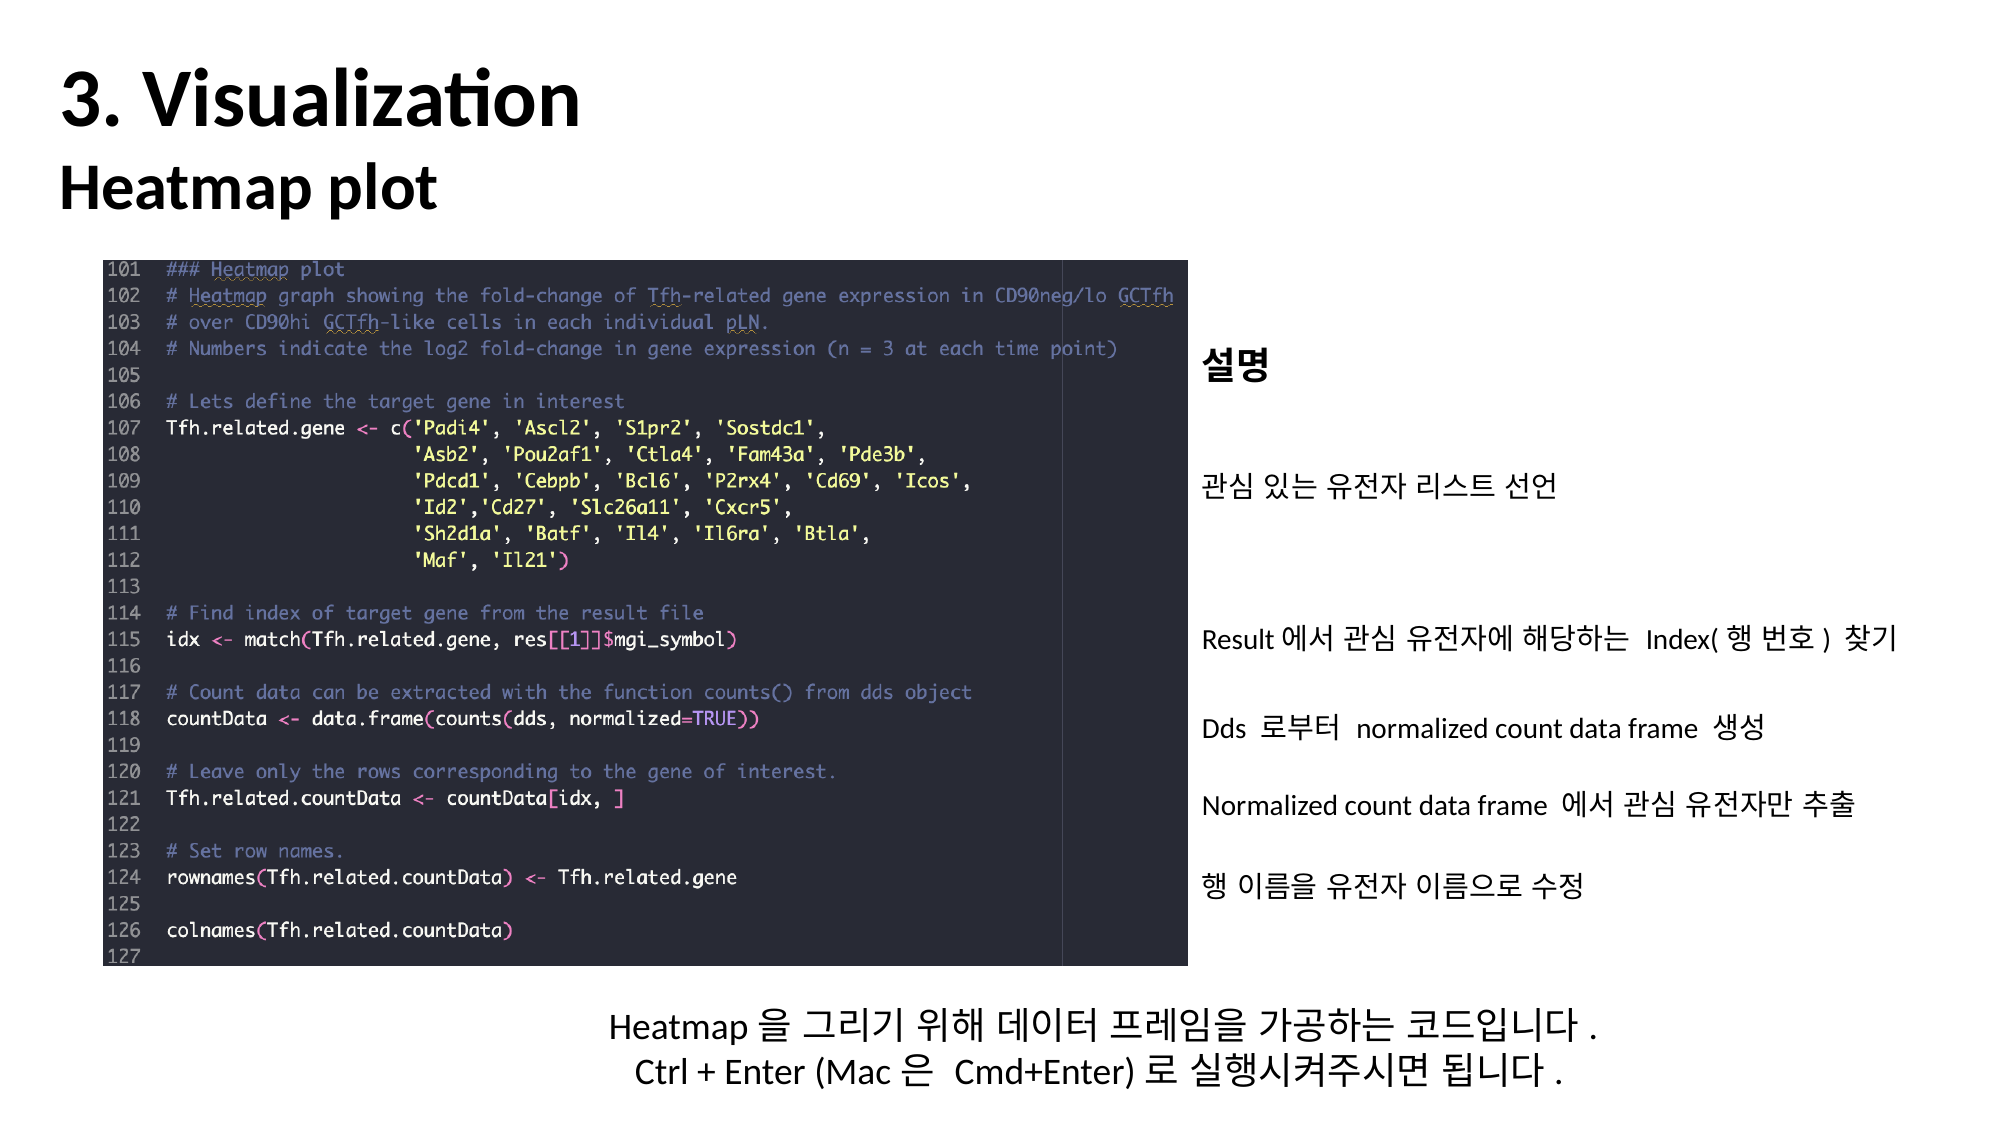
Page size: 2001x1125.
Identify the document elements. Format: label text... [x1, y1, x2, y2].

text_box 행 이름을 유전자 이름으로 수정 [1188, 861, 1972, 911]
text_box Normalized count data frame 에서 관심 유전자만 추출 [1188, 778, 1972, 829]
text_box 3. Visualization Heatmap plot [44, 35, 600, 231]
text_box Result에서 관심 유전자에 해당하는 Index(행 번호) 찾기 [1188, 613, 1972, 663]
text_box Dds 로부터 normalized count data frame 생성 [1188, 702, 1972, 753]
picture [103, 260, 1188, 966]
text_box Heatmap을 그리기 위해 데이터 프레임을 가공하는 코드입니다. Ctrl + Enter (Mac은 Cmd+Enter)로 실행시켜주시면 됩니다. [434, 994, 1773, 1099]
text_box 설명 [1188, 334, 1323, 395]
text_box 관심 있는 유전자 리스트 선언 [1188, 461, 1908, 511]
